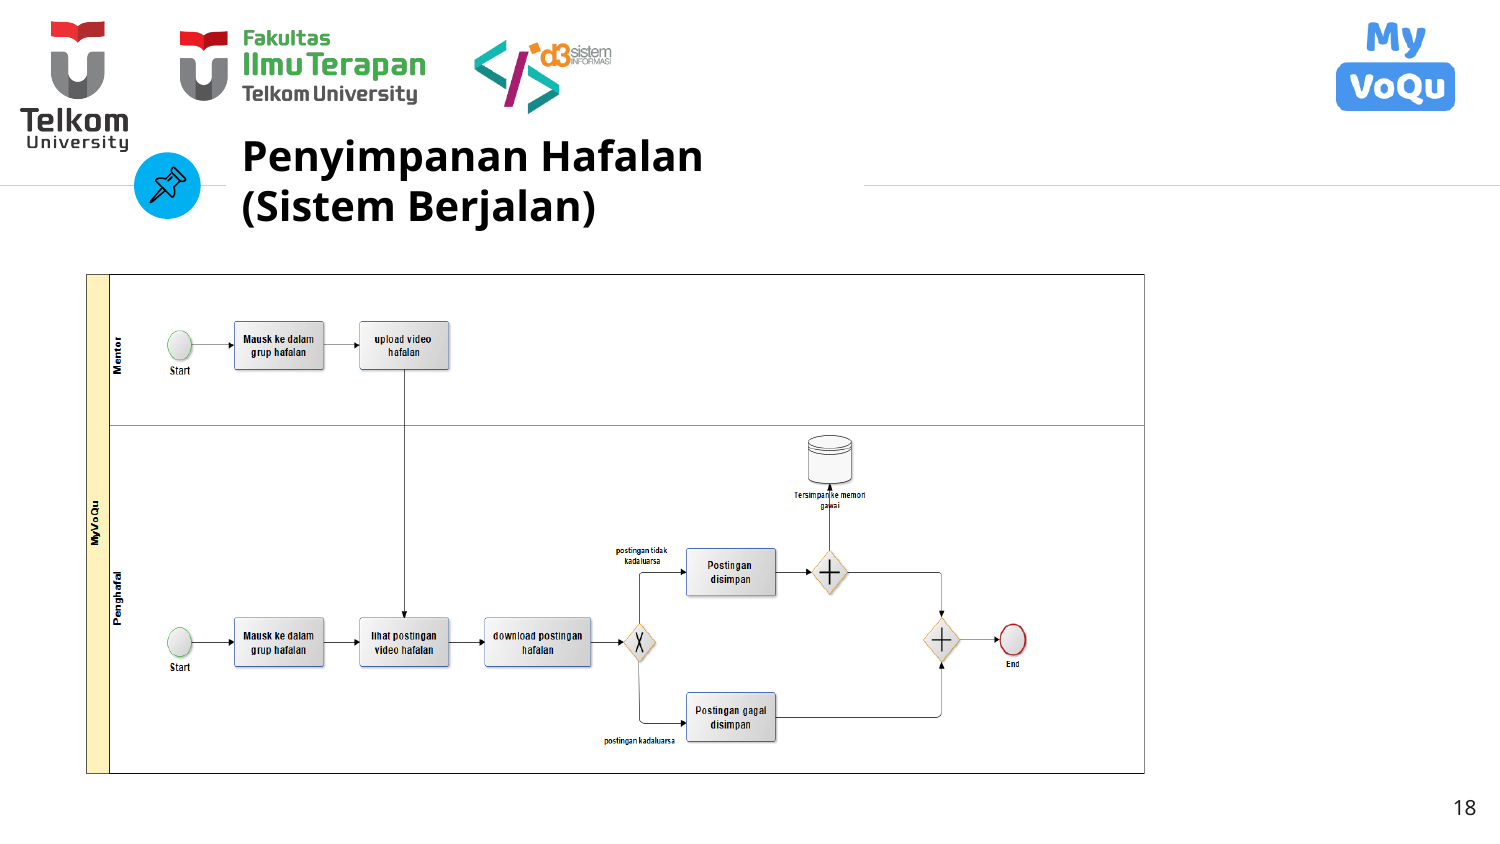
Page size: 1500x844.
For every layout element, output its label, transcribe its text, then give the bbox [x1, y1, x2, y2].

picture [20, 21, 128, 152]
picture [82, 271, 1147, 780]
title Penyimpanan Hafalan (Sistem Berjalan) [226, 143, 863, 215]
picture [163, 13, 442, 118]
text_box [150, 166, 186, 203]
slide_number 18 [1401, 779, 1492, 844]
picture [445, 0, 645, 141]
picture [1336, 0, 1455, 111]
